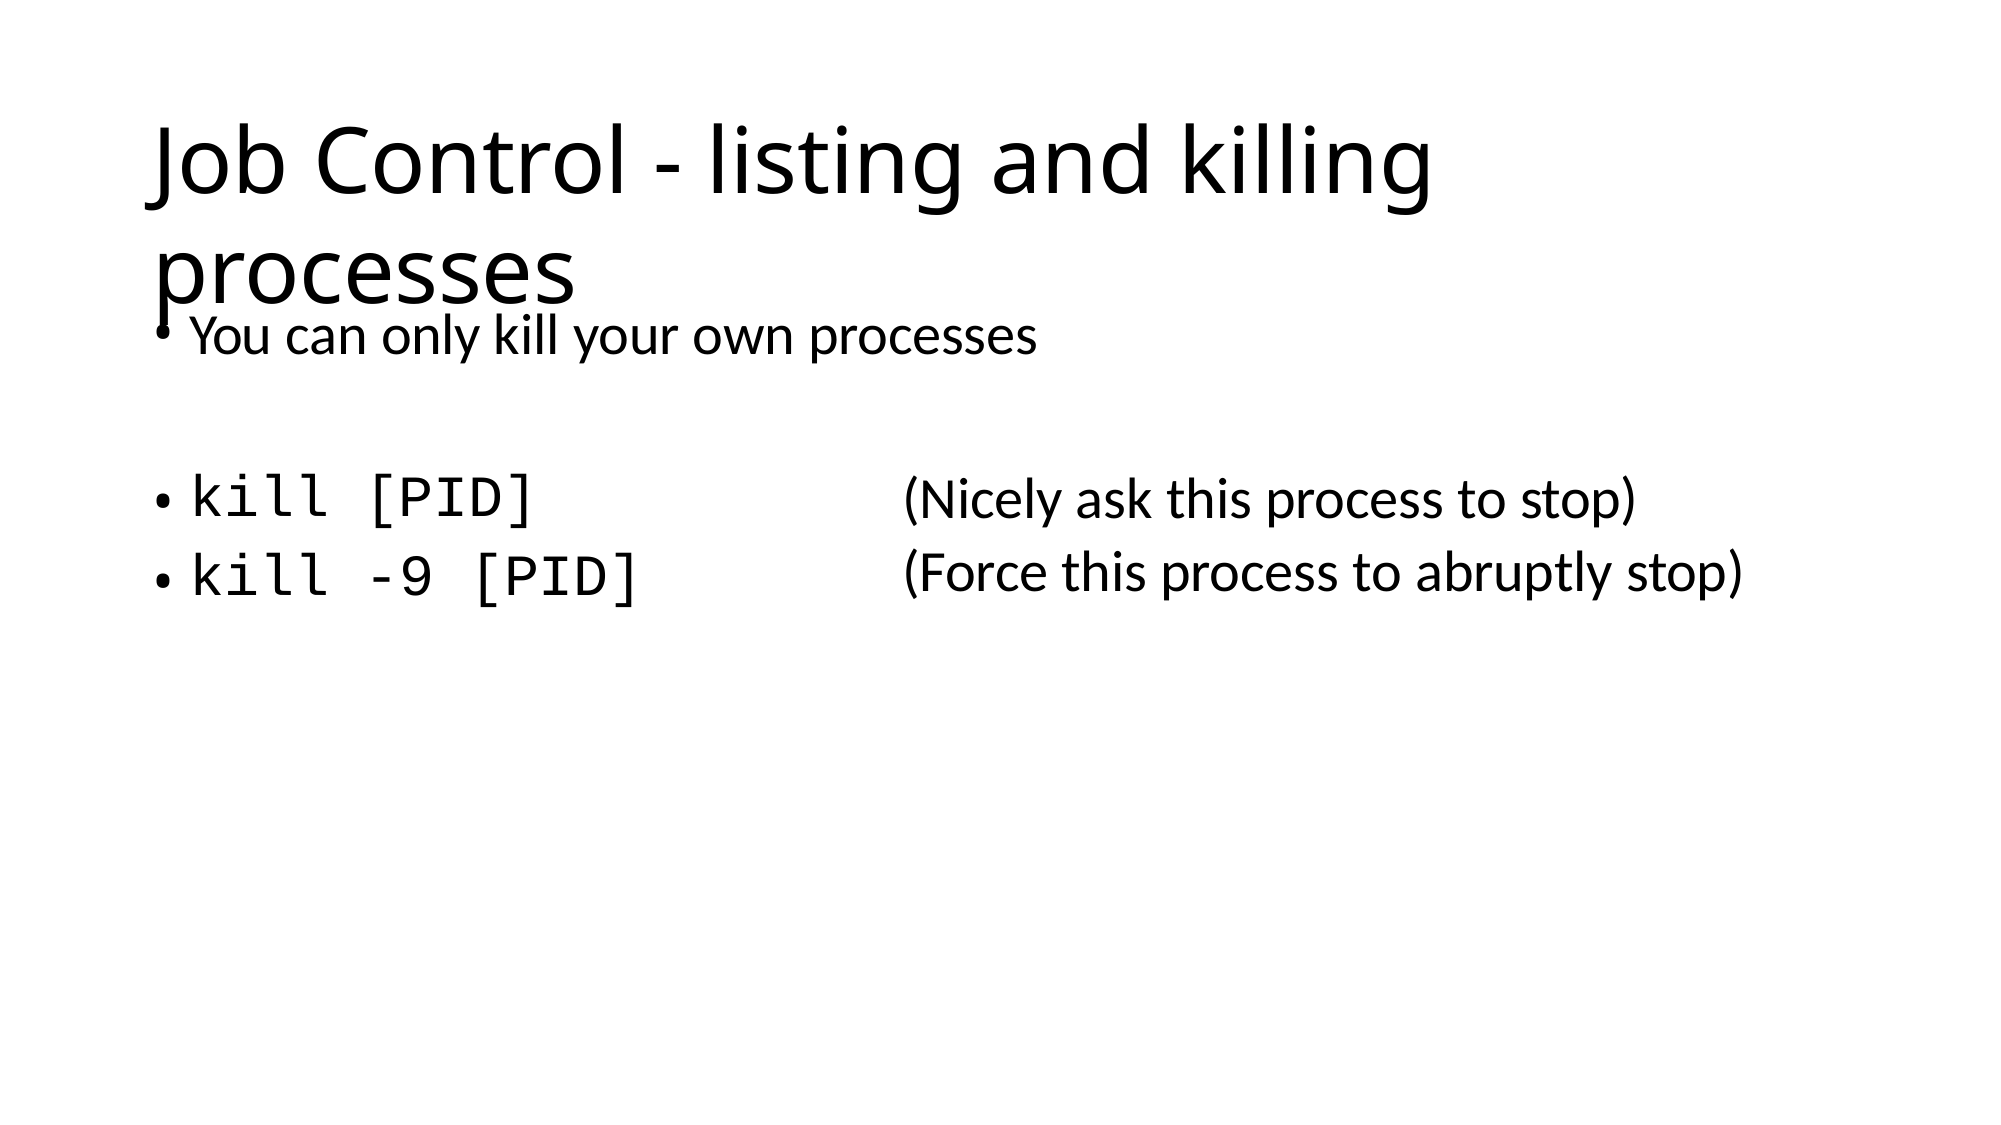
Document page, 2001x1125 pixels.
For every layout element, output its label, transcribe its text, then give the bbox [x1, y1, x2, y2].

table_header (Nicely ask this process to stop) [773, 469, 1758, 546]
table_cell -9 [PID] [347, 546, 773, 623]
table_cell (Force this process to abruptly stop) [773, 546, 1758, 623]
table_header kill [147, 469, 347, 546]
table_cell kill [147, 546, 347, 623]
table_header [PID] [347, 469, 773, 546]
text_box You can only kill your own processes [150, 294, 1050, 367]
title Job Control - listing and killing processes [150, 100, 1633, 323]
